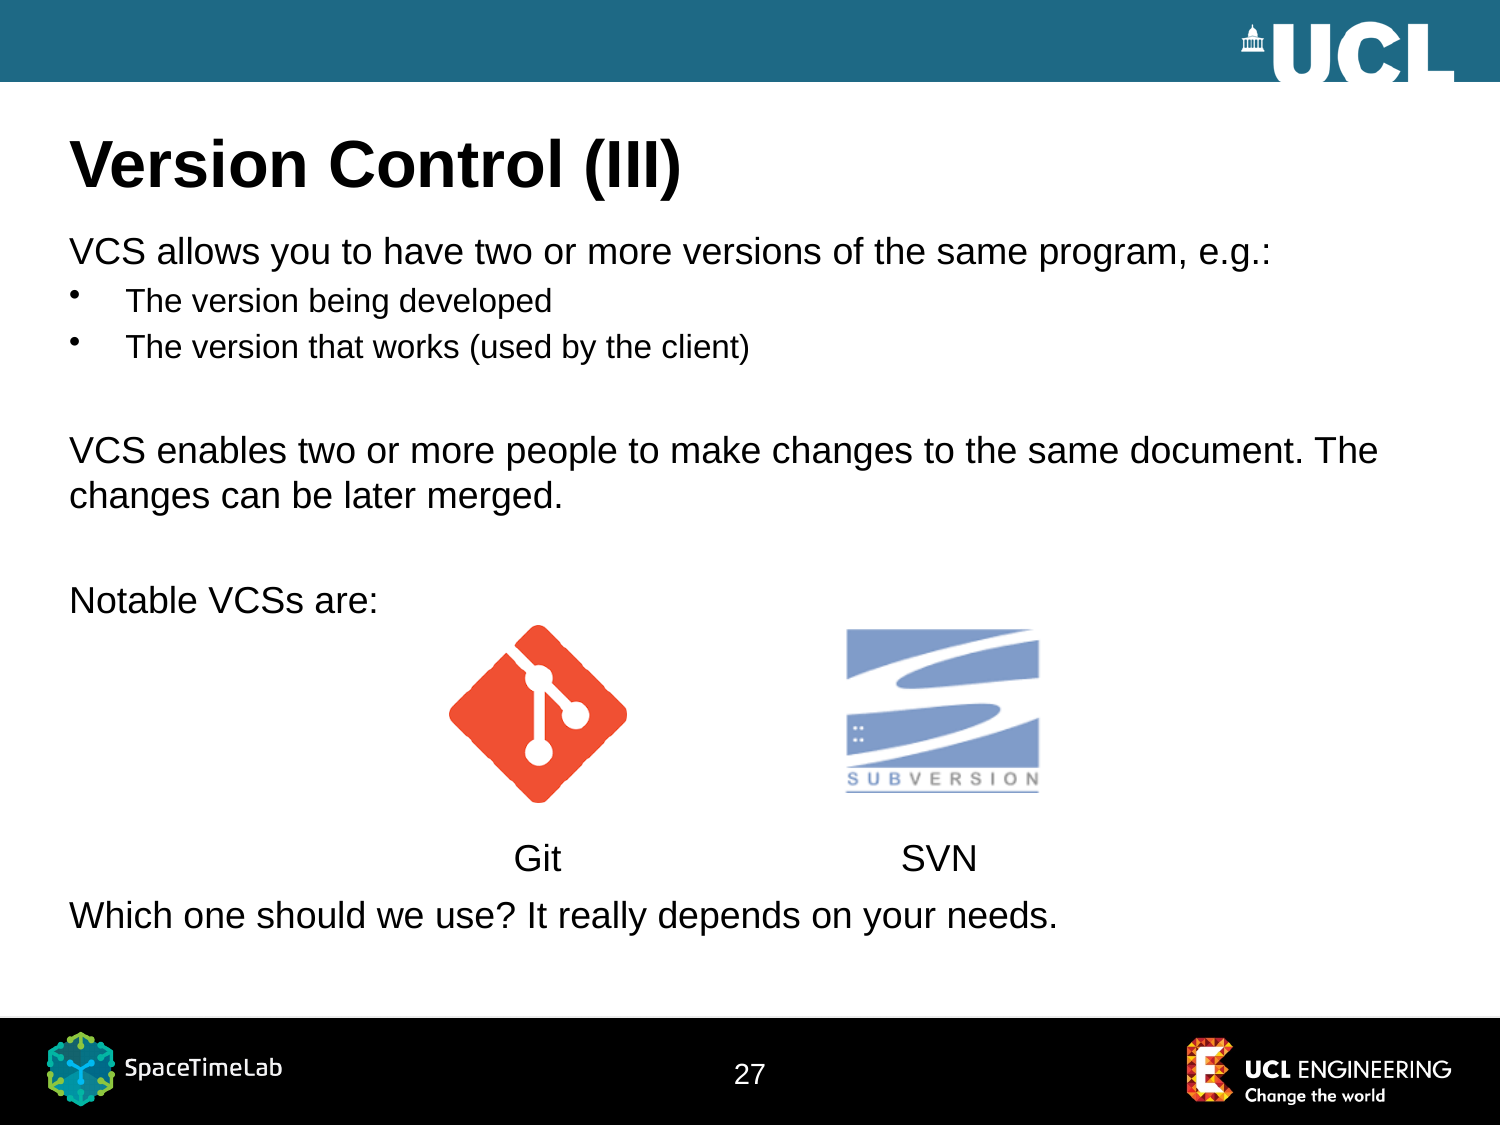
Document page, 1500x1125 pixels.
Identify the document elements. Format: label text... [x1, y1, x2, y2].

title Version Control (III) [54, 113, 1447, 197]
picture [0, 990, 1500, 1125]
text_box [448, 625, 627, 888]
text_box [808, 628, 1088, 888]
footer 27 [496, 1042, 1004, 1103]
list VCS allows you to have two or more versions of the same program, e.g.: The version being developed The version that works (used by the client) VCS enables two or more people to make changes to the same document. The changes can be later merged. Notable VCSs are: Which one should we use? It really depends on your needs. [54, 219, 1447, 988]
